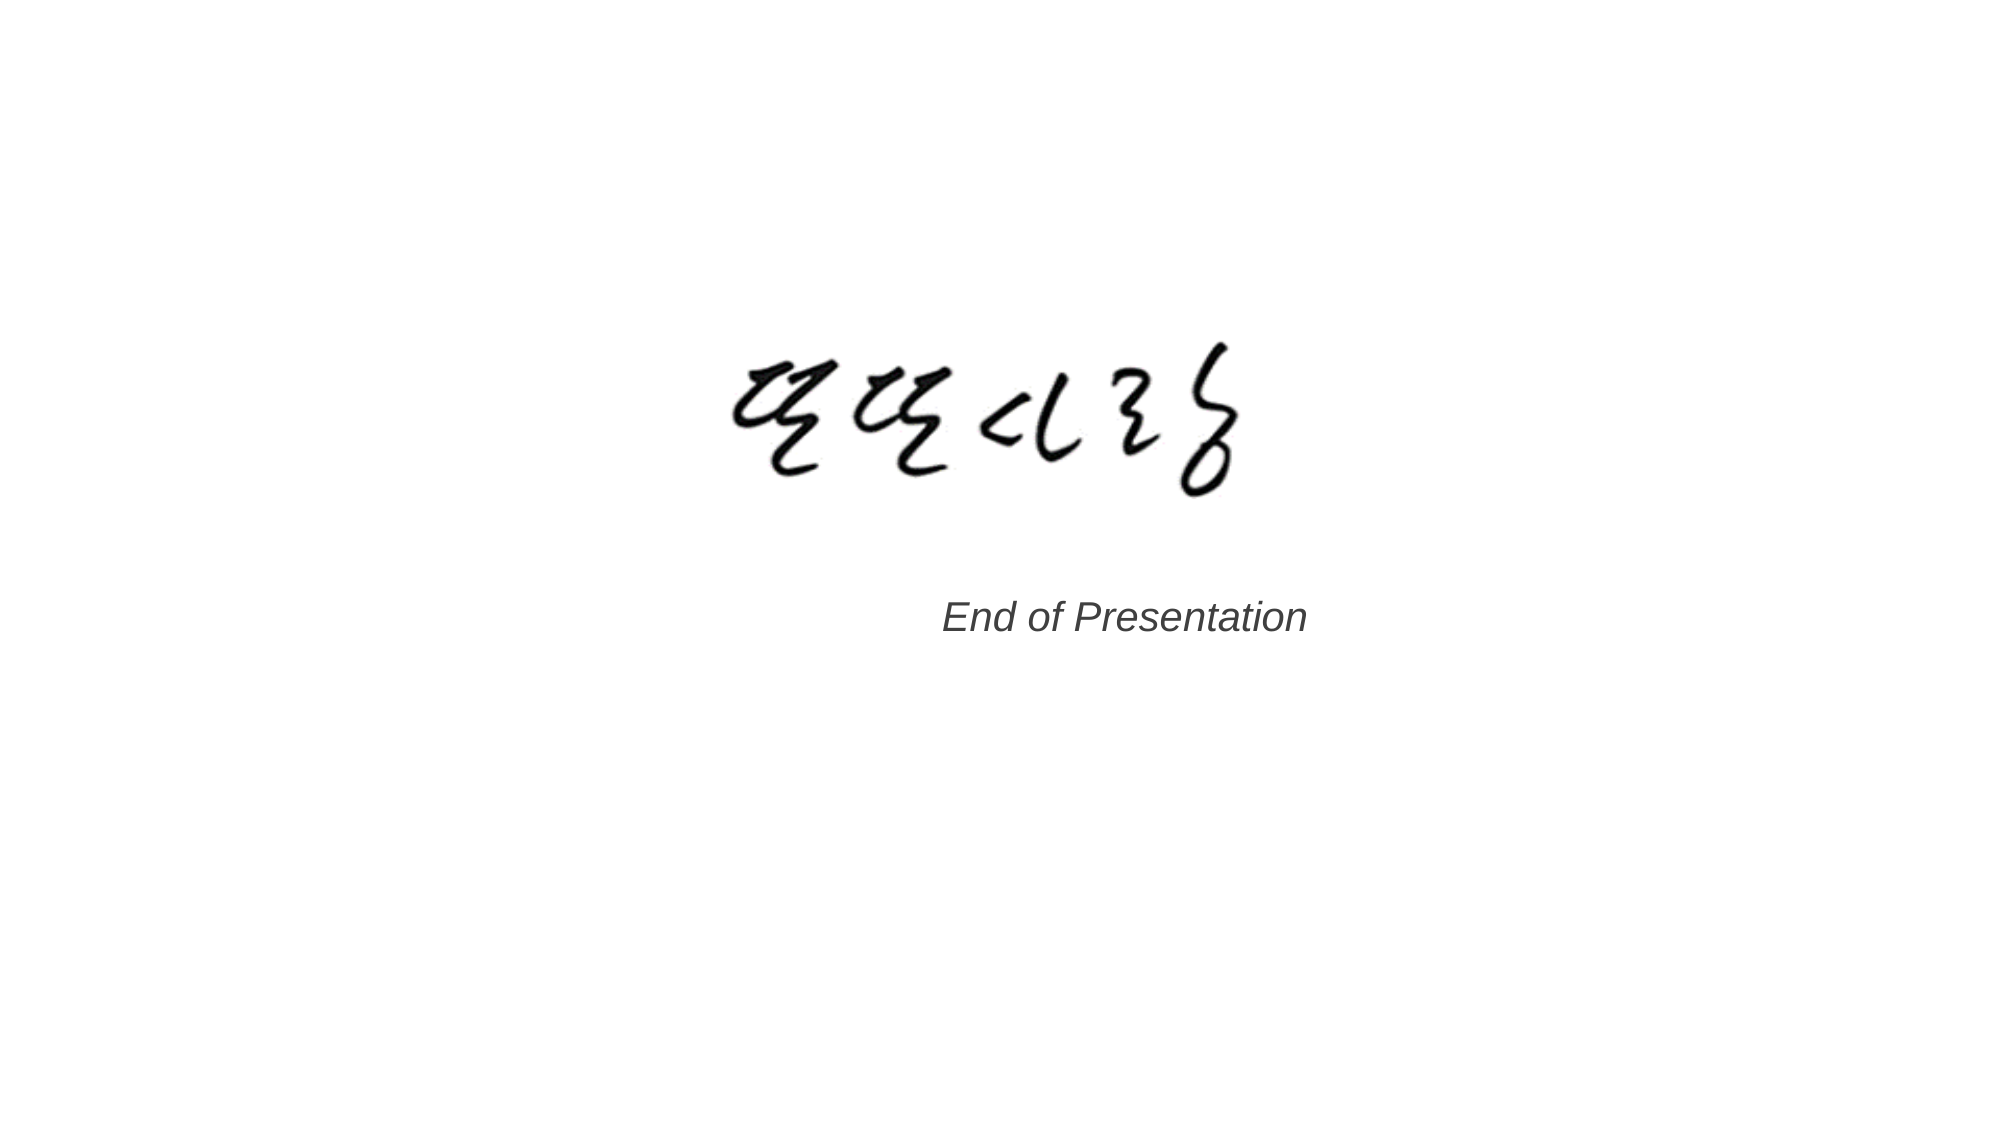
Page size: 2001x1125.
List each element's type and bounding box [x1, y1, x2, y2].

picture [723, 339, 1255, 499]
